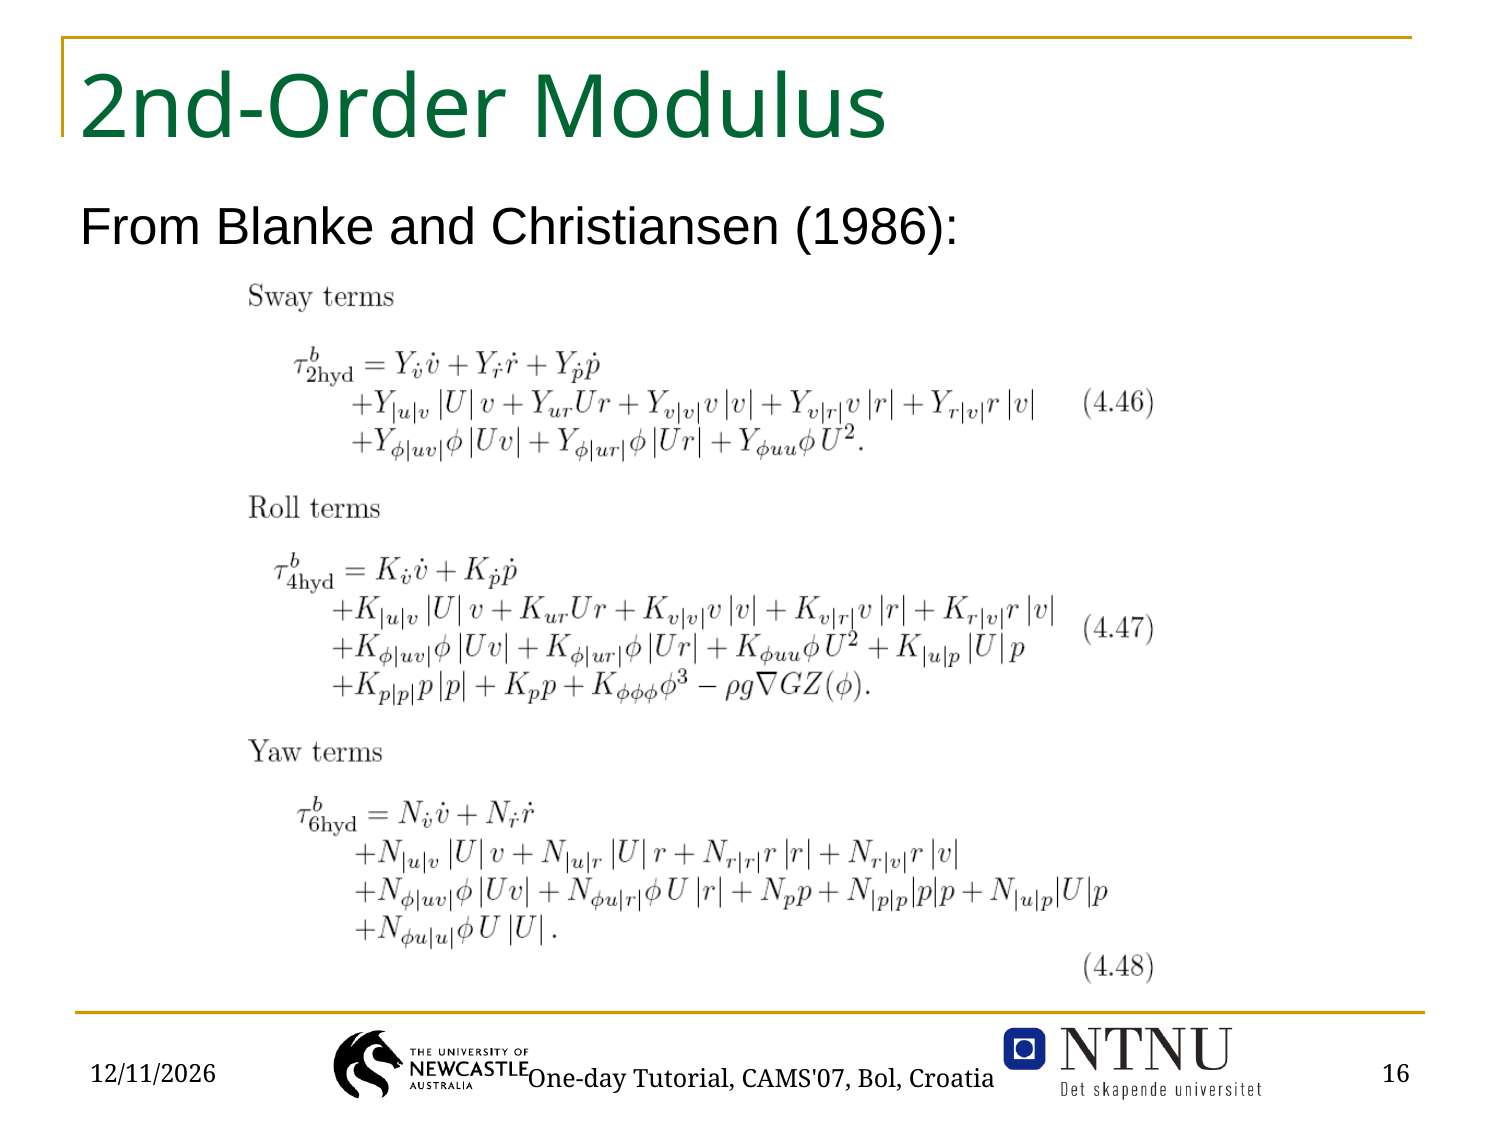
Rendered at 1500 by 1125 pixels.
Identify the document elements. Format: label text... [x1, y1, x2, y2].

picture [324, 1023, 535, 1105]
title 2nd-Order Modulus [64, 42, 1405, 231]
footer One-day Tutorial, CAMS'07, Bol, Croatia [466, 1024, 1058, 1101]
picture [234, 279, 1164, 997]
slide_number 16 [1074, 1023, 1426, 1100]
list From Blanke and Christiansen (1986): [64, 184, 1377, 270]
picture [998, 1023, 1268, 1102]
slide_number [74, 1023, 426, 1100]
